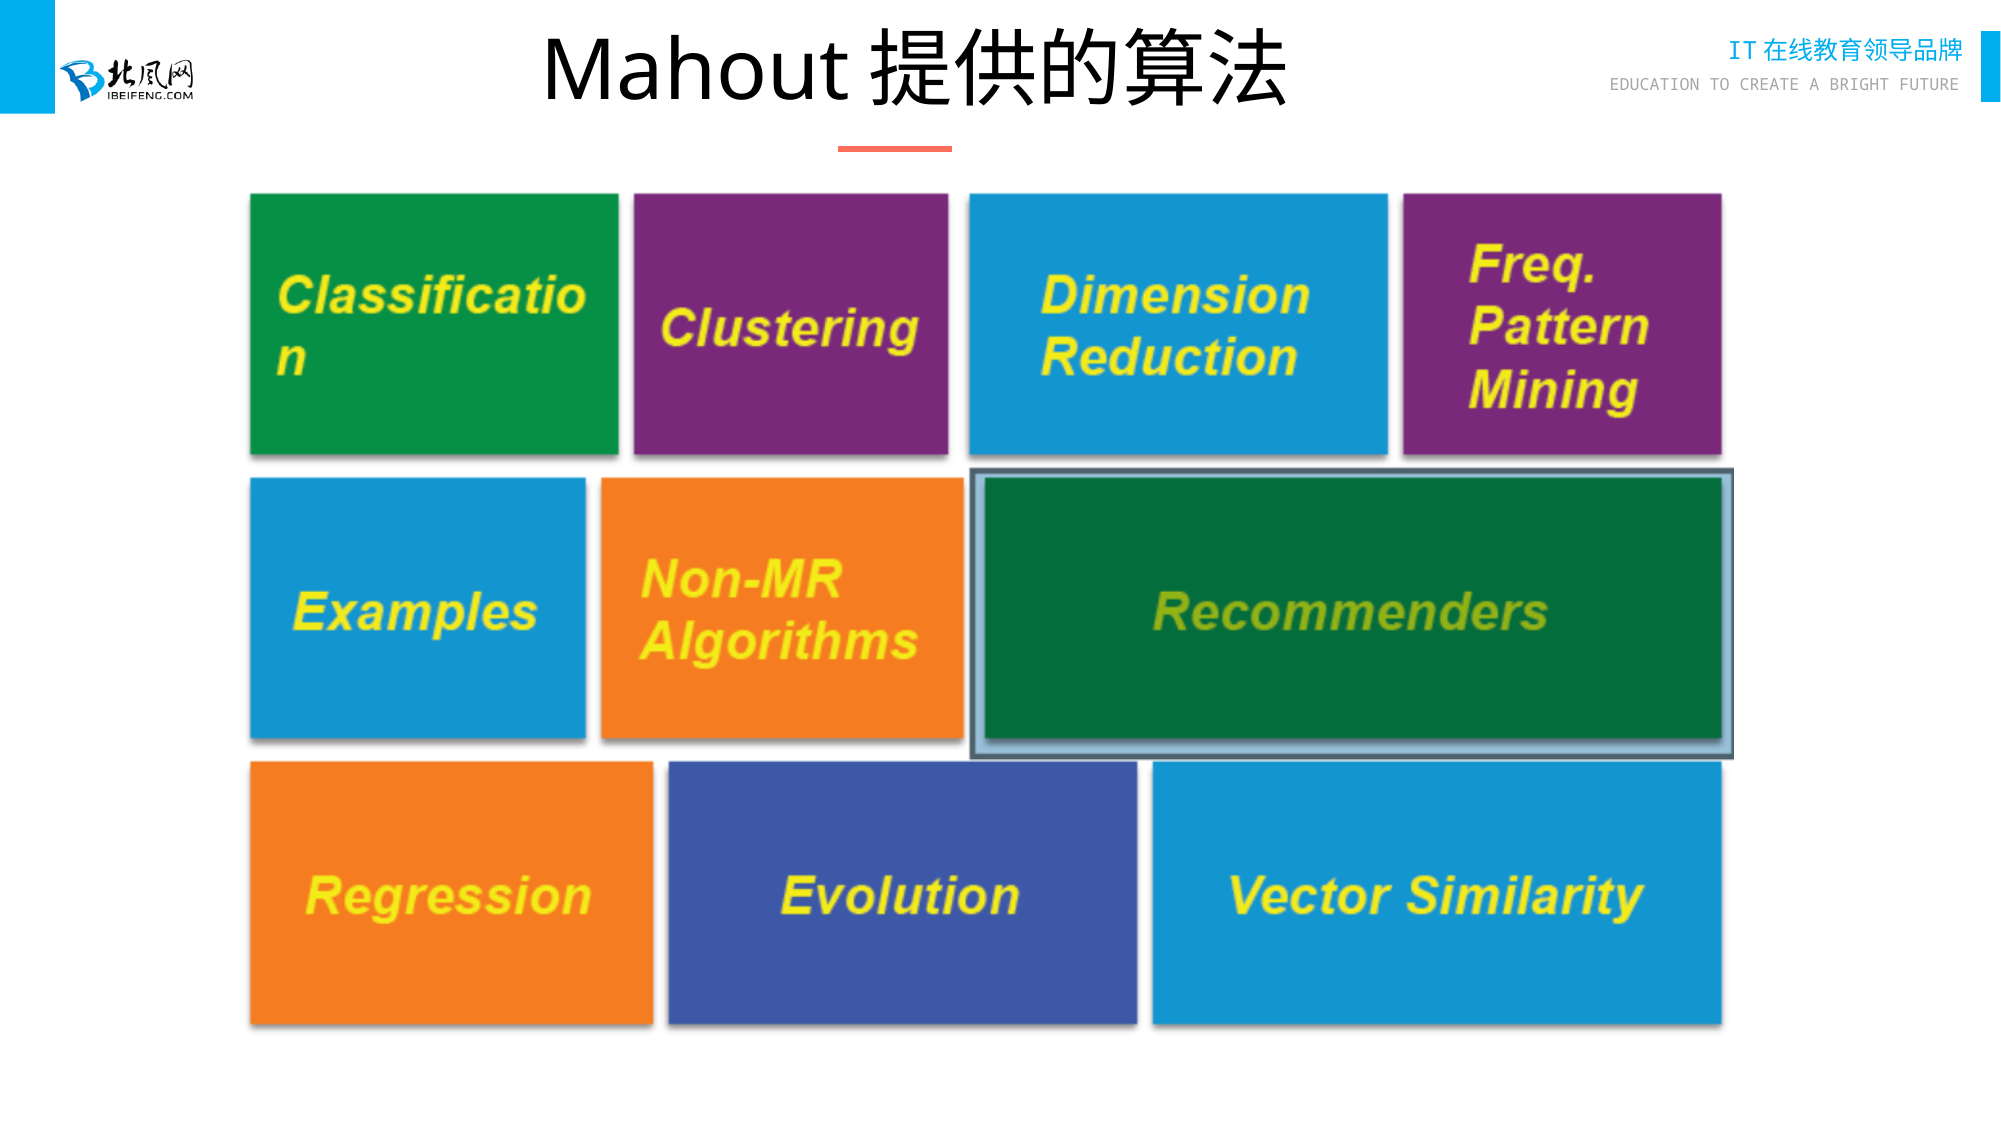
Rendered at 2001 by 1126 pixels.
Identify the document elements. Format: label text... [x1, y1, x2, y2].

picture [56, 54, 198, 103]
picture [244, 184, 1734, 1036]
title Mahout提供的算法 [204, 19, 1628, 126]
